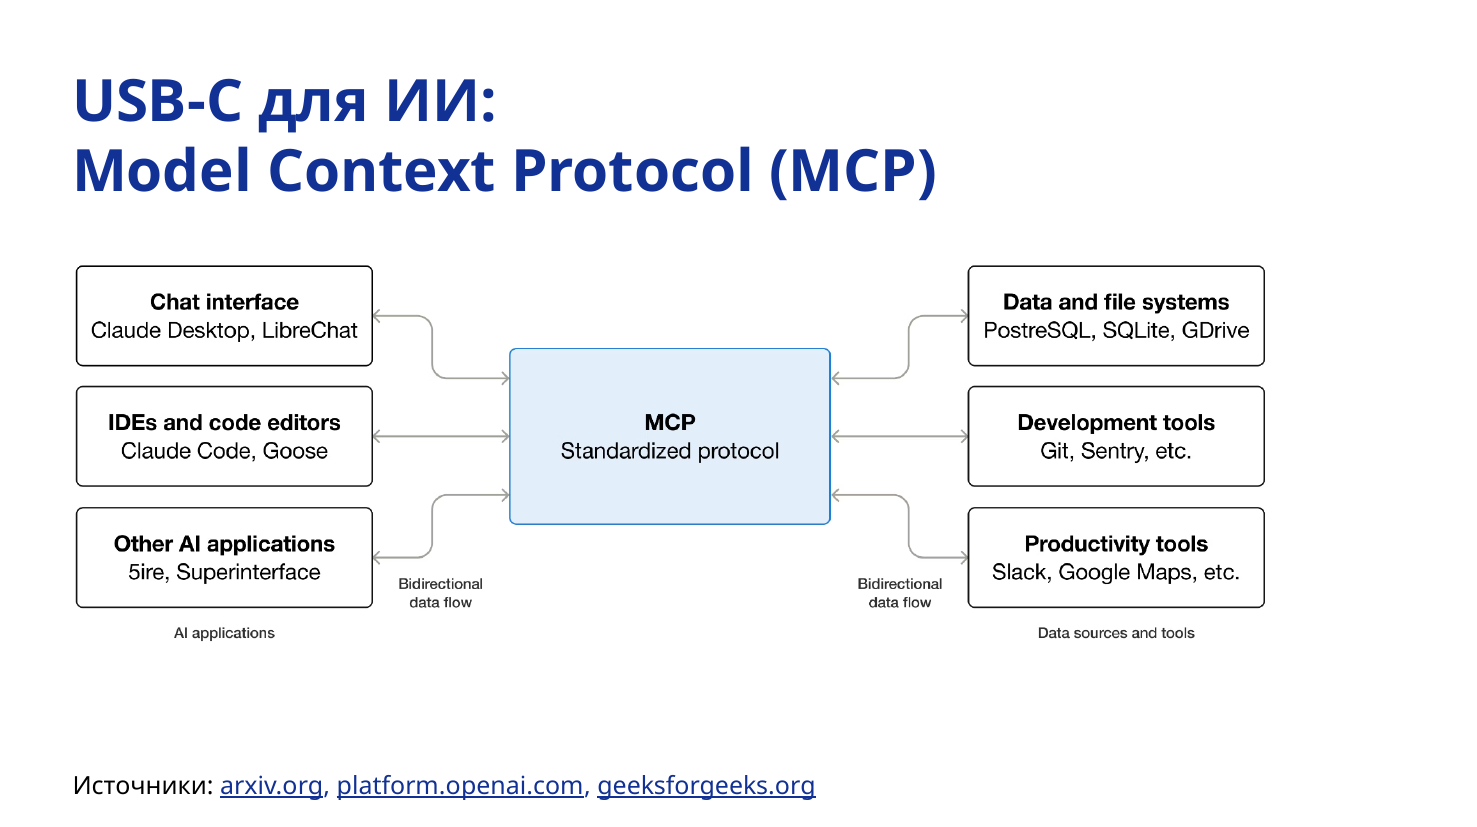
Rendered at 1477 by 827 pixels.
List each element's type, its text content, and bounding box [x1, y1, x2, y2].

text_box USB-C для ИИ: Model Context Protocol (MCP) [57, 47, 1411, 175]
picture [56, 157, 1385, 716]
text_box Источники: arxiv.org, platform.openai.com, geeksforgeeks.org [57, 749, 907, 827]
